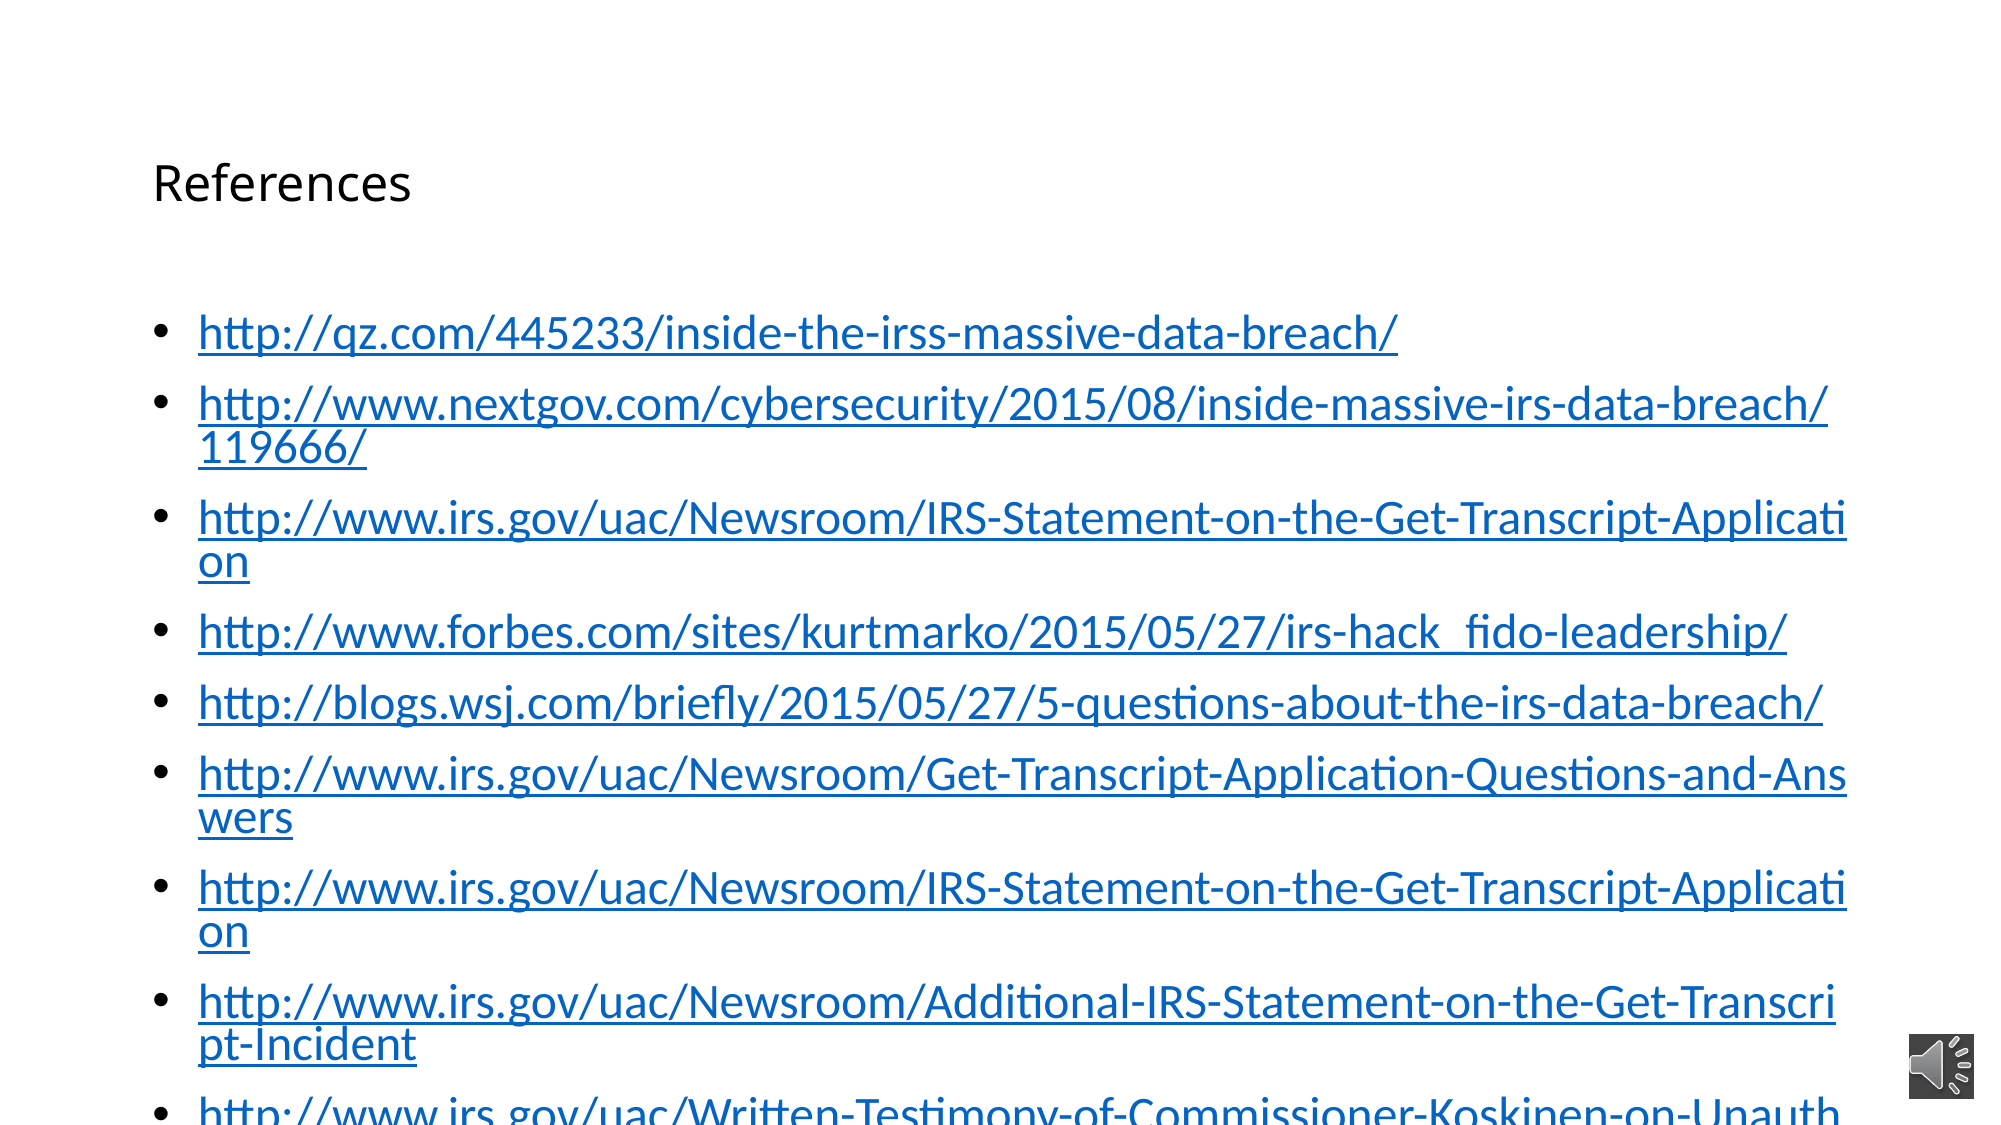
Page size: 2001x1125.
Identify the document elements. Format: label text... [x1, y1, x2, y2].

picture [1908, 1033, 1975, 1100]
list http://qz.com/445233/inside-the-irss-massive-data-breach/ http://www.nextgov.com/cybersecurity/2015/08/inside-massive-irs-data-breach/119666/ http://www.irs.gov/uac/Newsroom/IRS-Statement-on-the-Get-Transcript-Application http://www.forbes.com/sites/kurtmarko/2015/05/27/irs-hack_fido-leadership/ http://blogs.wsj.com/briefly/2015/05/27/5-questions-about-the-irs-data-breach/ http://www.irs.gov/uac/Newsroom/Get-Transcript-Application-Questions-and-Answers http://www.irs.gov/uac/Newsroom/IRS-Statement-on-the-Get-Transcript-Application http://www.irs.gov/uac/Newsroom/Additional-IRS-Statement-on-the-Get-Transcript-Incident http://www.irs.gov/uac/Written-Testimony-of-Commissioner-Koskinen-on-Unauthorized-Attempts-to-Access-Taxpayer-Data-before-Senate-Finance-Committee https://nakedsecurity.sophos.com/2015/08/18/irs-estimate-of-stolen-tax-records-balloons-to-over-300000/ [137, 299, 1863, 1014]
title References [137, 59, 1863, 278]
